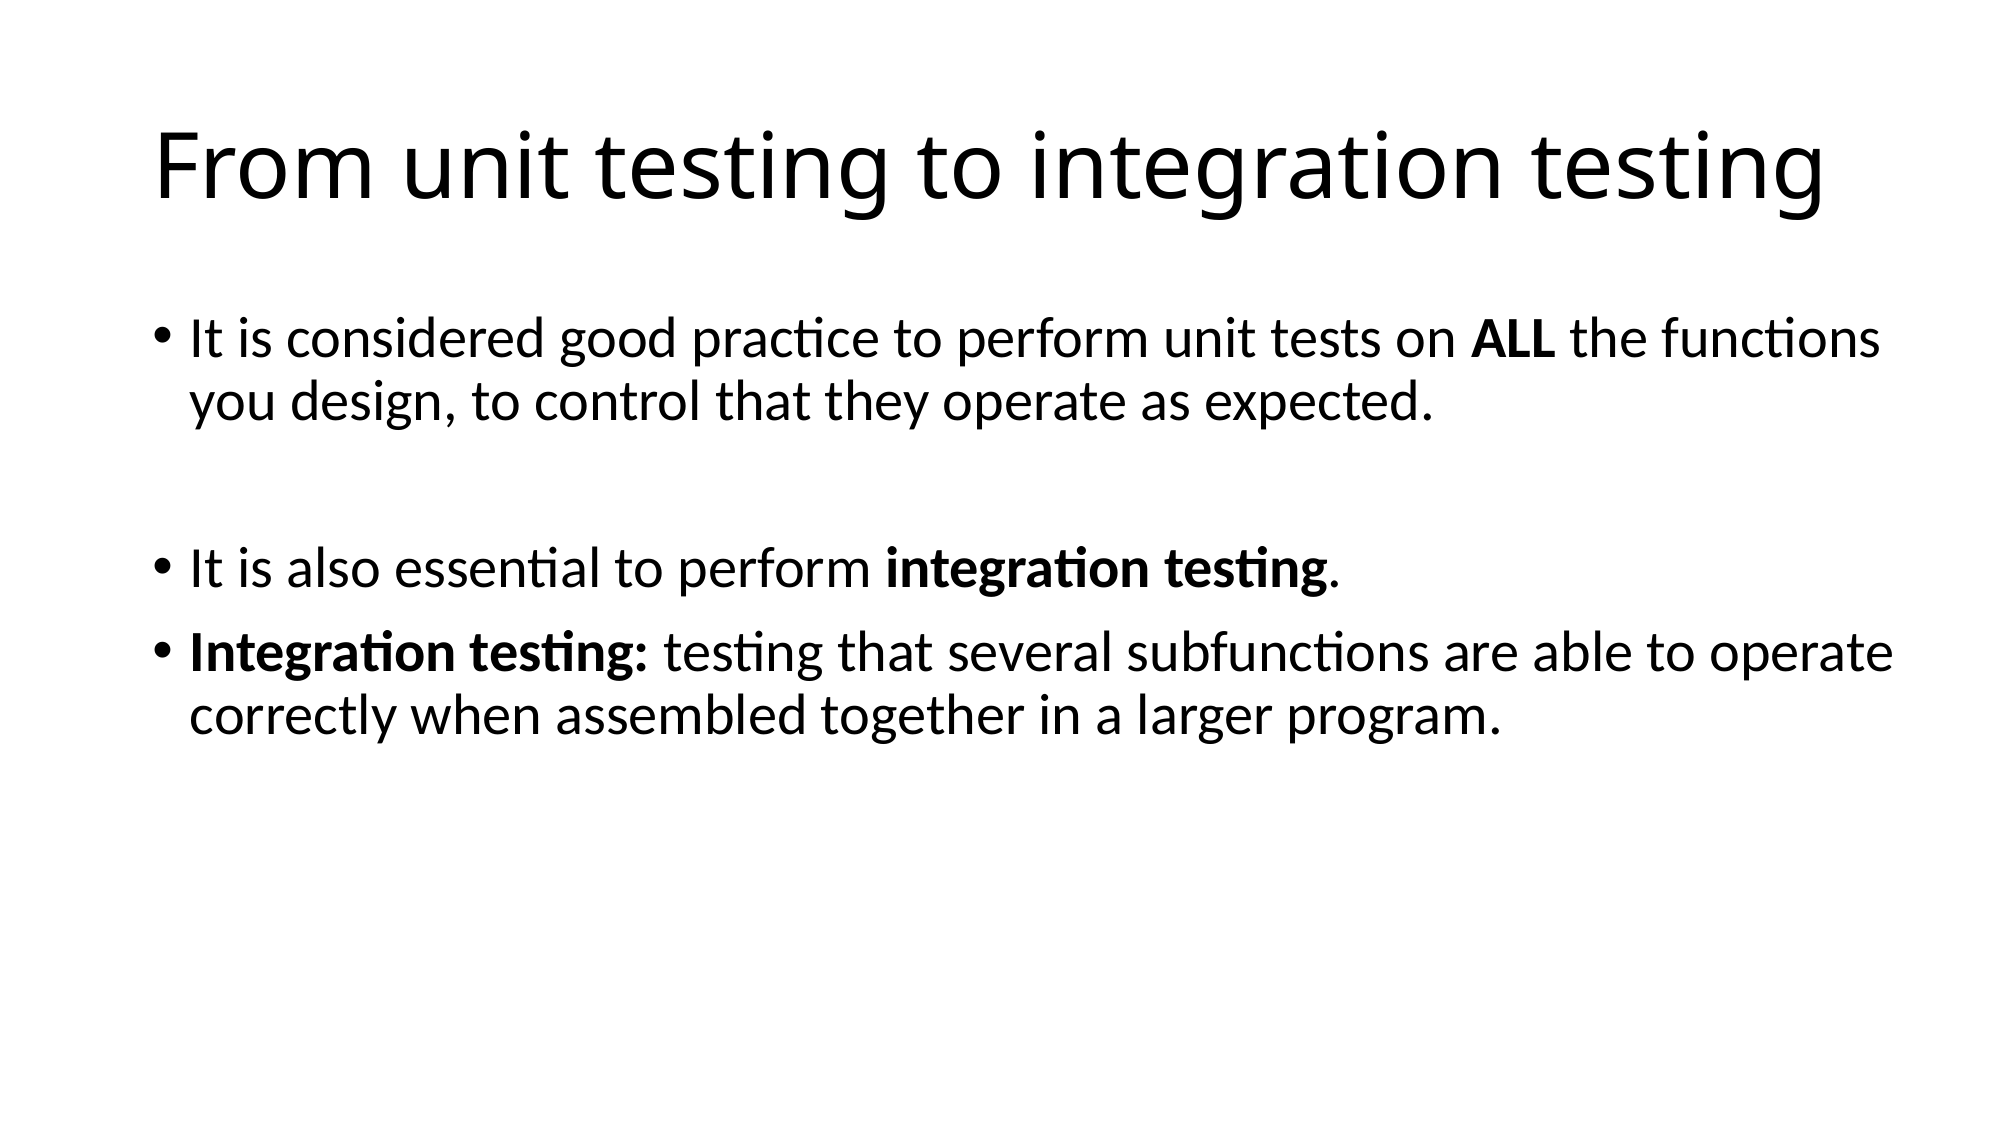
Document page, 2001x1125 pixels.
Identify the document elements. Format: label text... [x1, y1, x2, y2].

list It is considered good practice to perform unit tests on ALL the functions you design, to control that they operate as expected. It is also essential to perform integration testing. Integration testing: testing that several subfunctions are able to operate correctly when assembled together in a larger program. [137, 299, 1911, 1014]
title From unit testing to integration testing [137, 59, 1863, 278]
